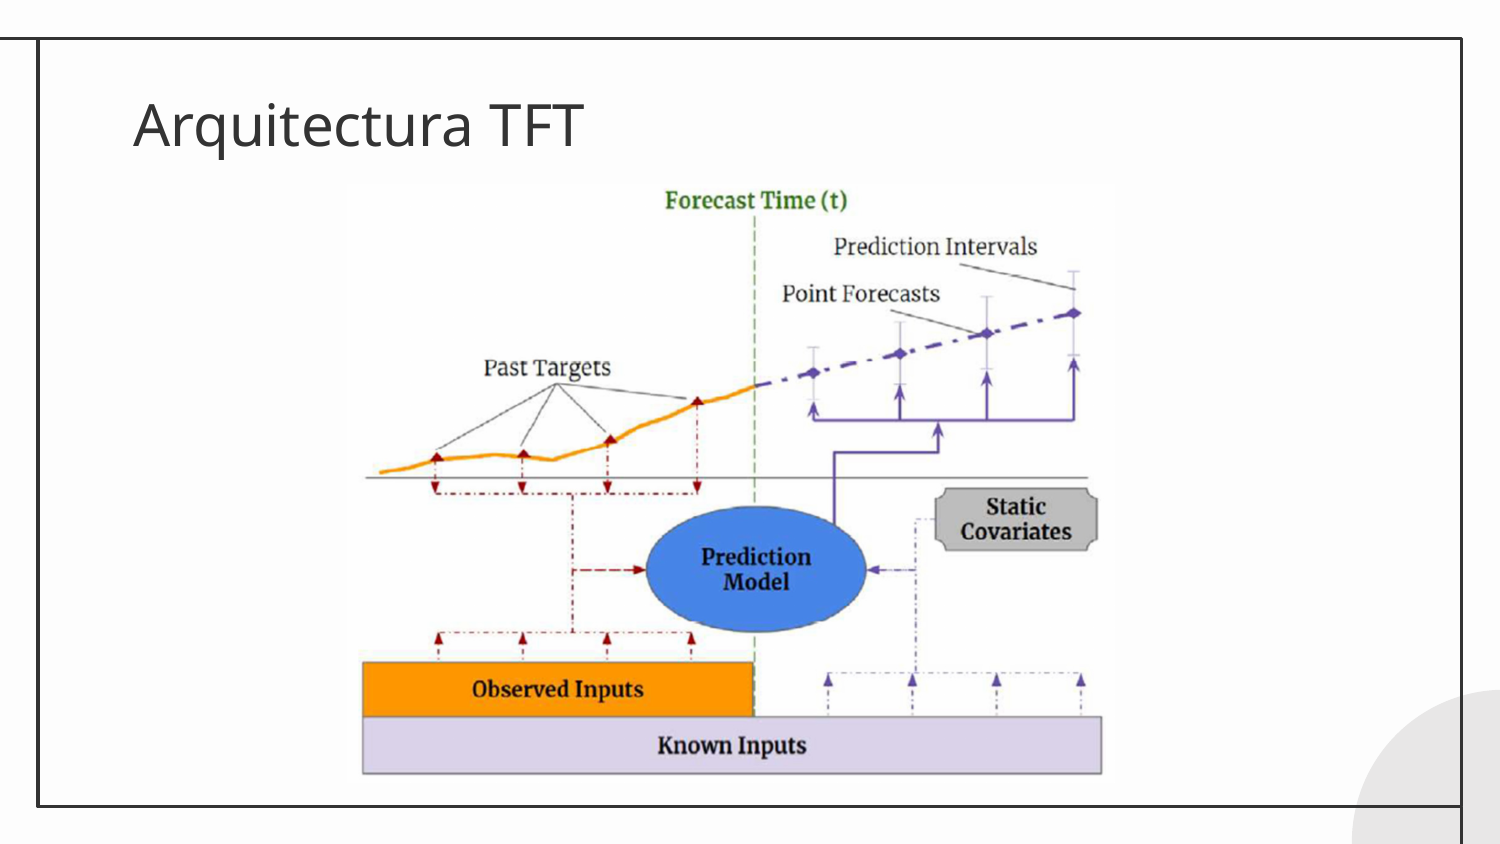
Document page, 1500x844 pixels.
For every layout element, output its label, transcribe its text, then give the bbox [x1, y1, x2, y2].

picture [347, 184, 1116, 783]
title Arquitectura TFT [118, 72, 1382, 167]
